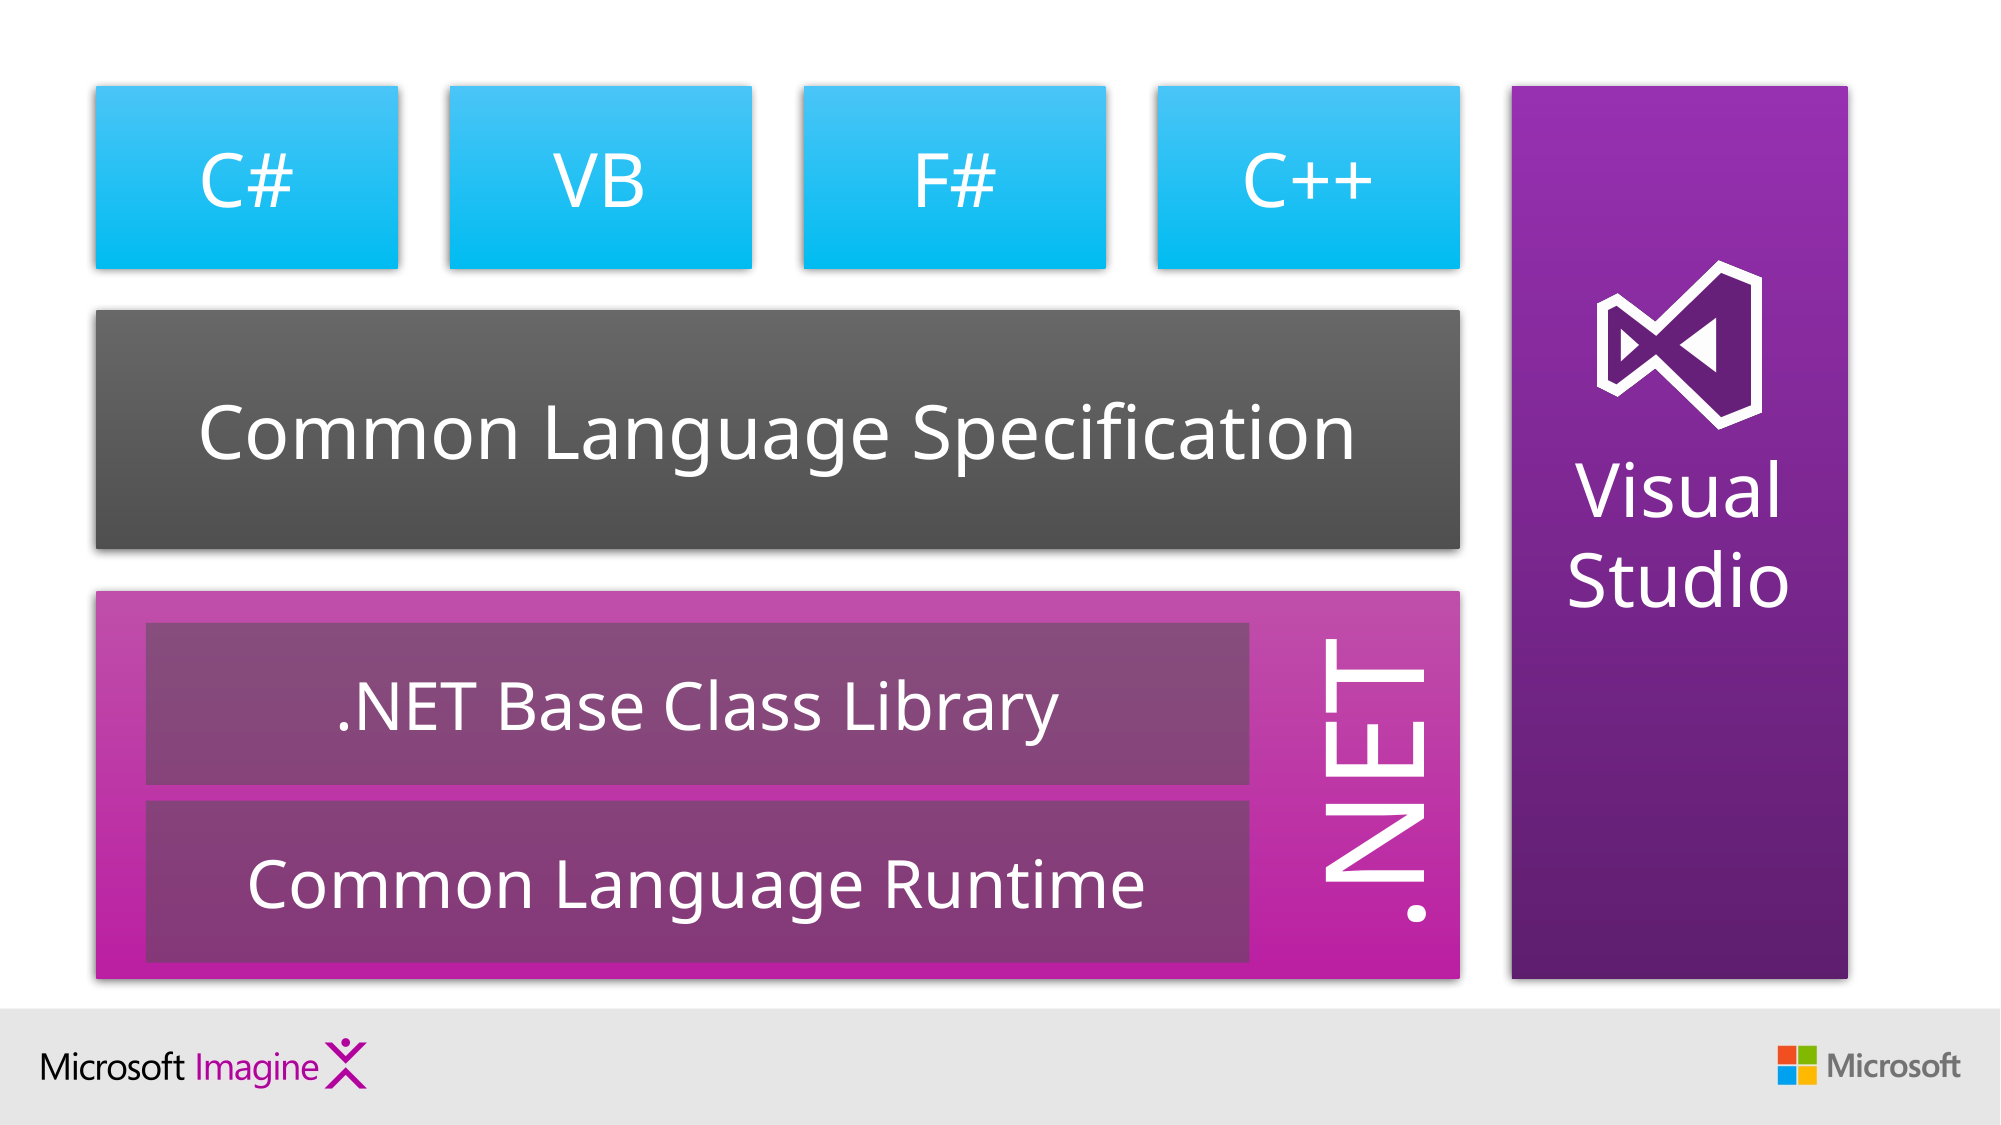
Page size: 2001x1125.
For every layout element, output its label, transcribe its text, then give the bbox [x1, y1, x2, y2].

text_box C++ [1158, 86, 1460, 269]
text_box F# [804, 86, 1106, 269]
text_box .NET Base Class Library [145, 622, 1250, 785]
text_box VB [450, 86, 752, 269]
picture [0, 0, 2001, 1125]
text_box Common Language Specification [96, 310, 1460, 549]
text_box C# [96, 86, 398, 269]
text_box Common Language Runtime [145, 800, 1250, 963]
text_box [1511, 86, 1848, 979]
text_box .NET [96, 591, 1460, 979]
